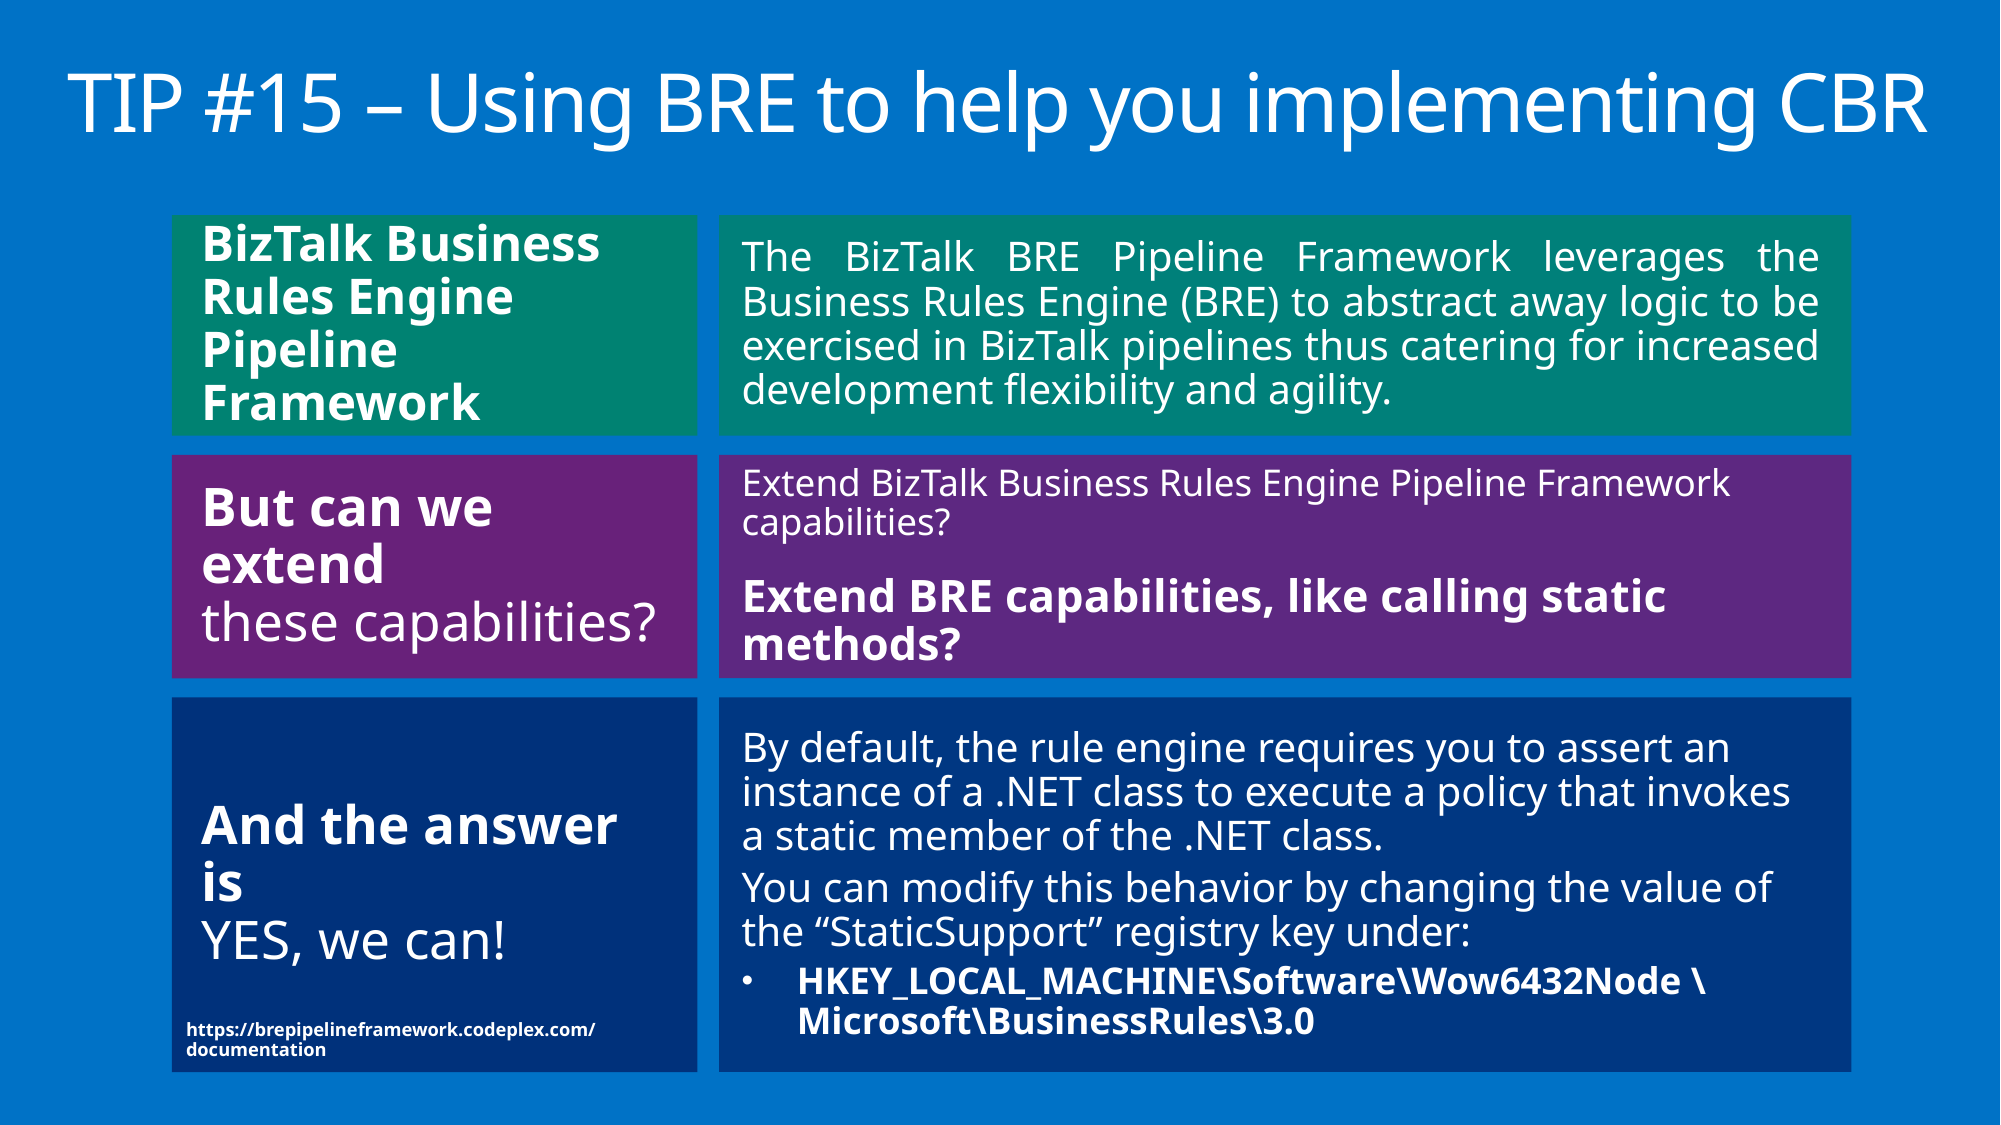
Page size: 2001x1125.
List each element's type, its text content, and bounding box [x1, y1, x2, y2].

text_box Extend BizTalk Business Rules Engine Pipeline Framework capabilities? Extend BRE capabilities, like calling static methods? [719, 456, 1852, 679]
text_box https://brepipelineframework.codeplex.com/documentation [156, 1001, 698, 1081]
text_box BizTalk Business Rules Engine Pipeline Framework [171, 214, 698, 437]
text_box The BizTalk BRE Pipeline Framework leverages the Business Rules Engine (BRE) to abstract away logic to be exercised in BizTalk pipelines thus catering for increased development flexibility and agility. [719, 214, 1852, 436]
text_box And the answer is YES, we can! [171, 696, 698, 1001]
text_box By default, the rule engine requires you to assert an instance of a .NET class to execute a policy that invokes a static member of the .NET class. You can modify this behavior by changing the value of the “StaticSupport” registry key under: HKEY_LOCAL_MACHINE\Software\Wow6432Node \Microsoft\BusinessRules\3.0 [719, 697, 1852, 1072]
text_box But can we extend these capabilities? [171, 454, 698, 679]
text_box TIP #15 – Using BRE to help you implementing CBR [44, 47, 1957, 196]
